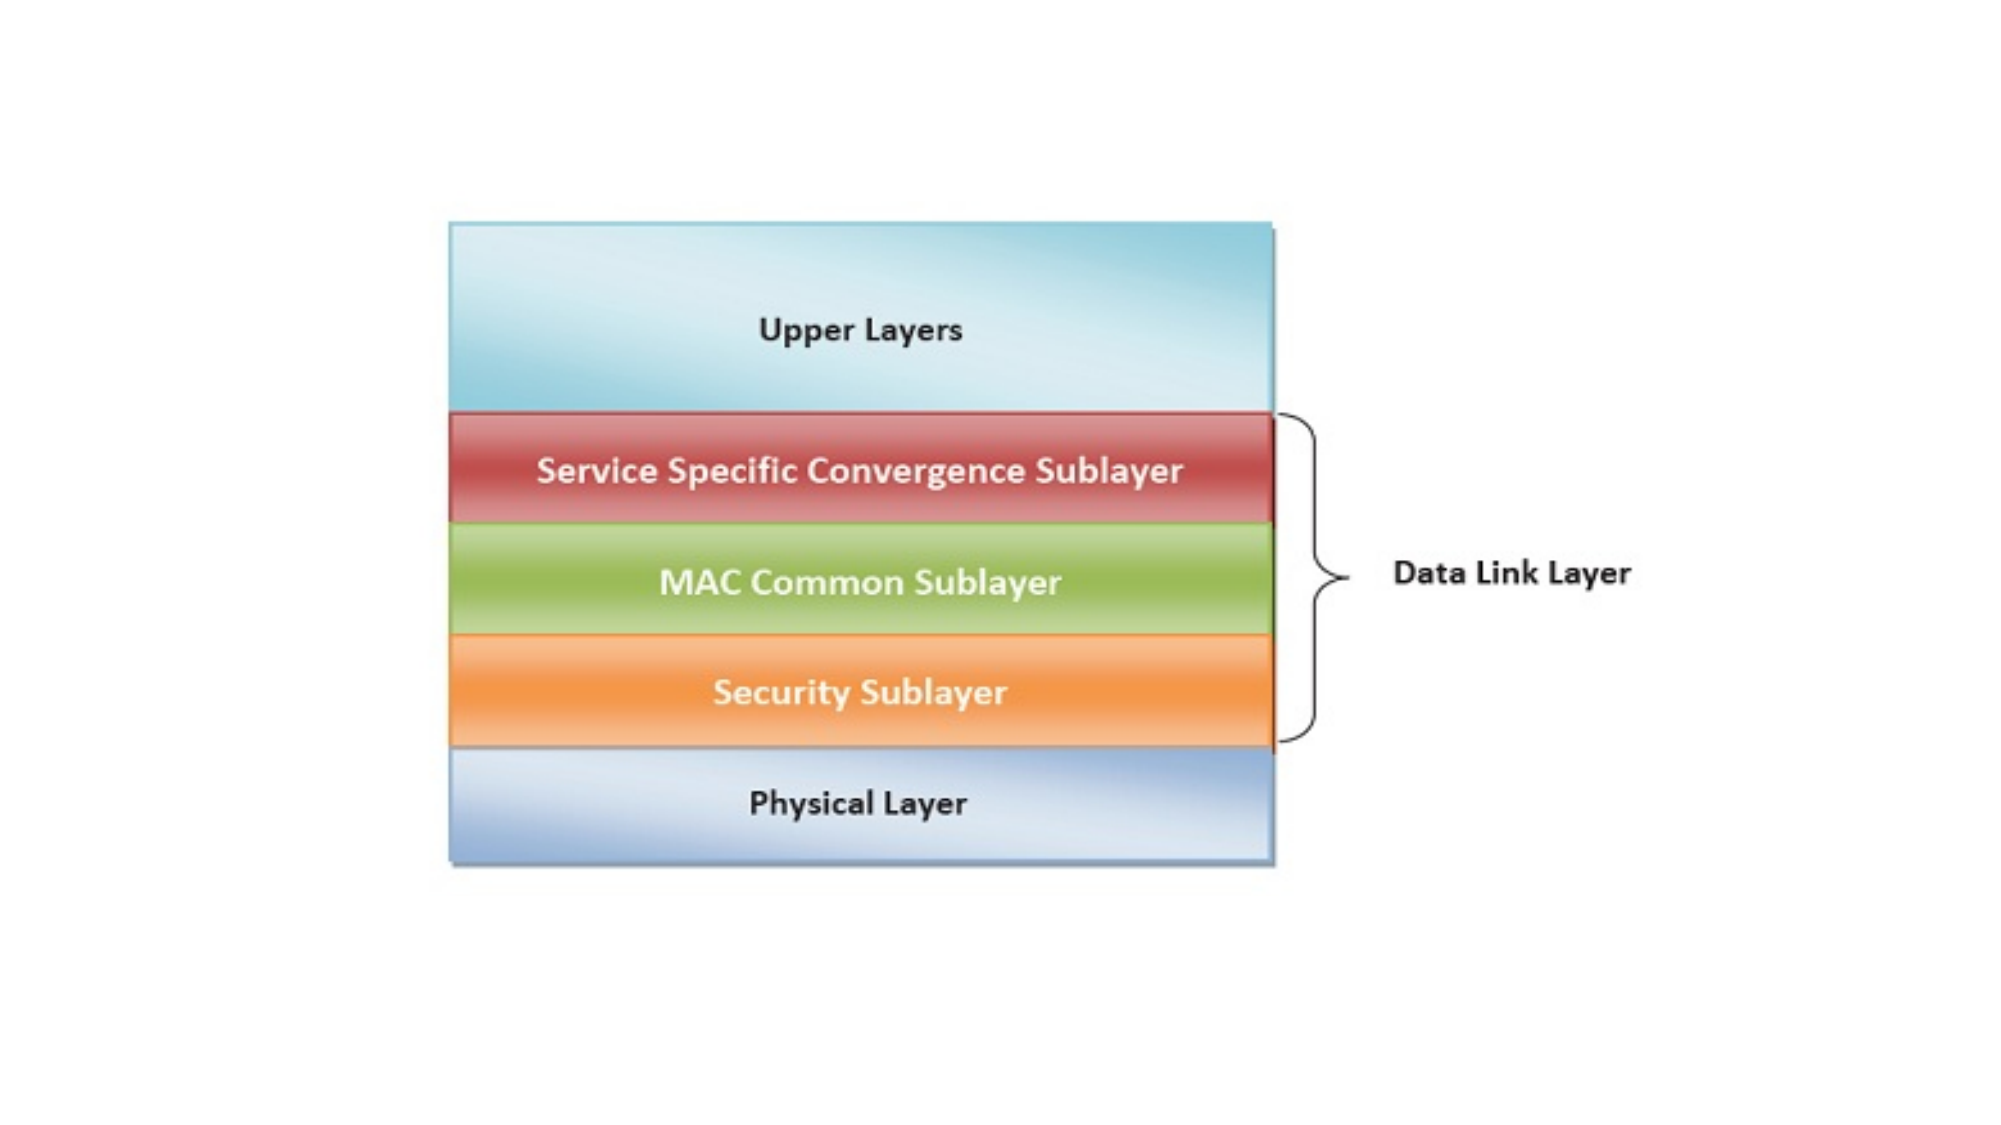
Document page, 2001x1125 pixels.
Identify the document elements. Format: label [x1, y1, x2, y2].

picture [389, 185, 1663, 896]
